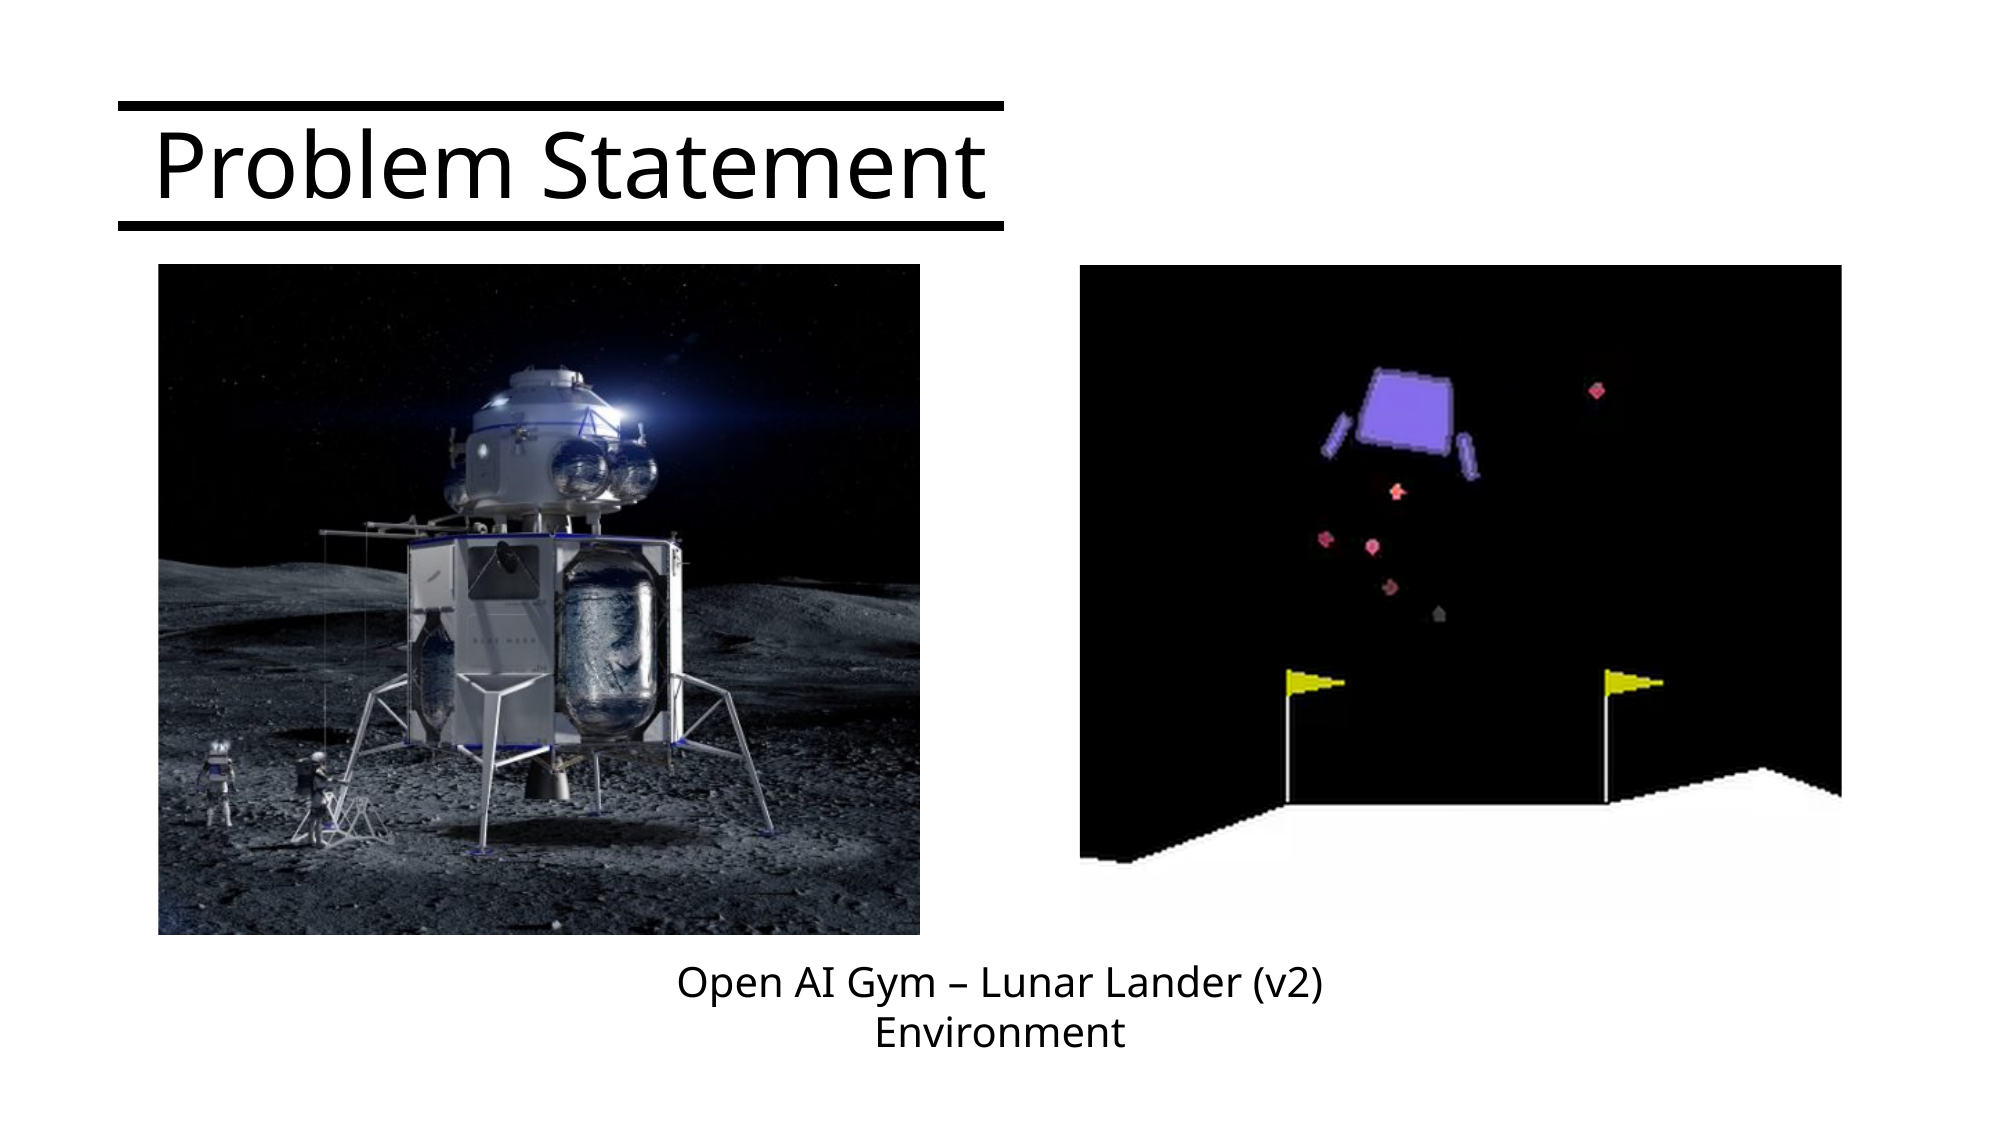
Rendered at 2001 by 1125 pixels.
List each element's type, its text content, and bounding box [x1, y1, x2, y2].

picture [1079, 265, 1842, 922]
title Problem Statement [137, 59, 1863, 278]
text_box Open AI Gym – Lunar Lander (v2) Environment [559, 948, 1441, 1064]
picture [158, 264, 920, 935]
